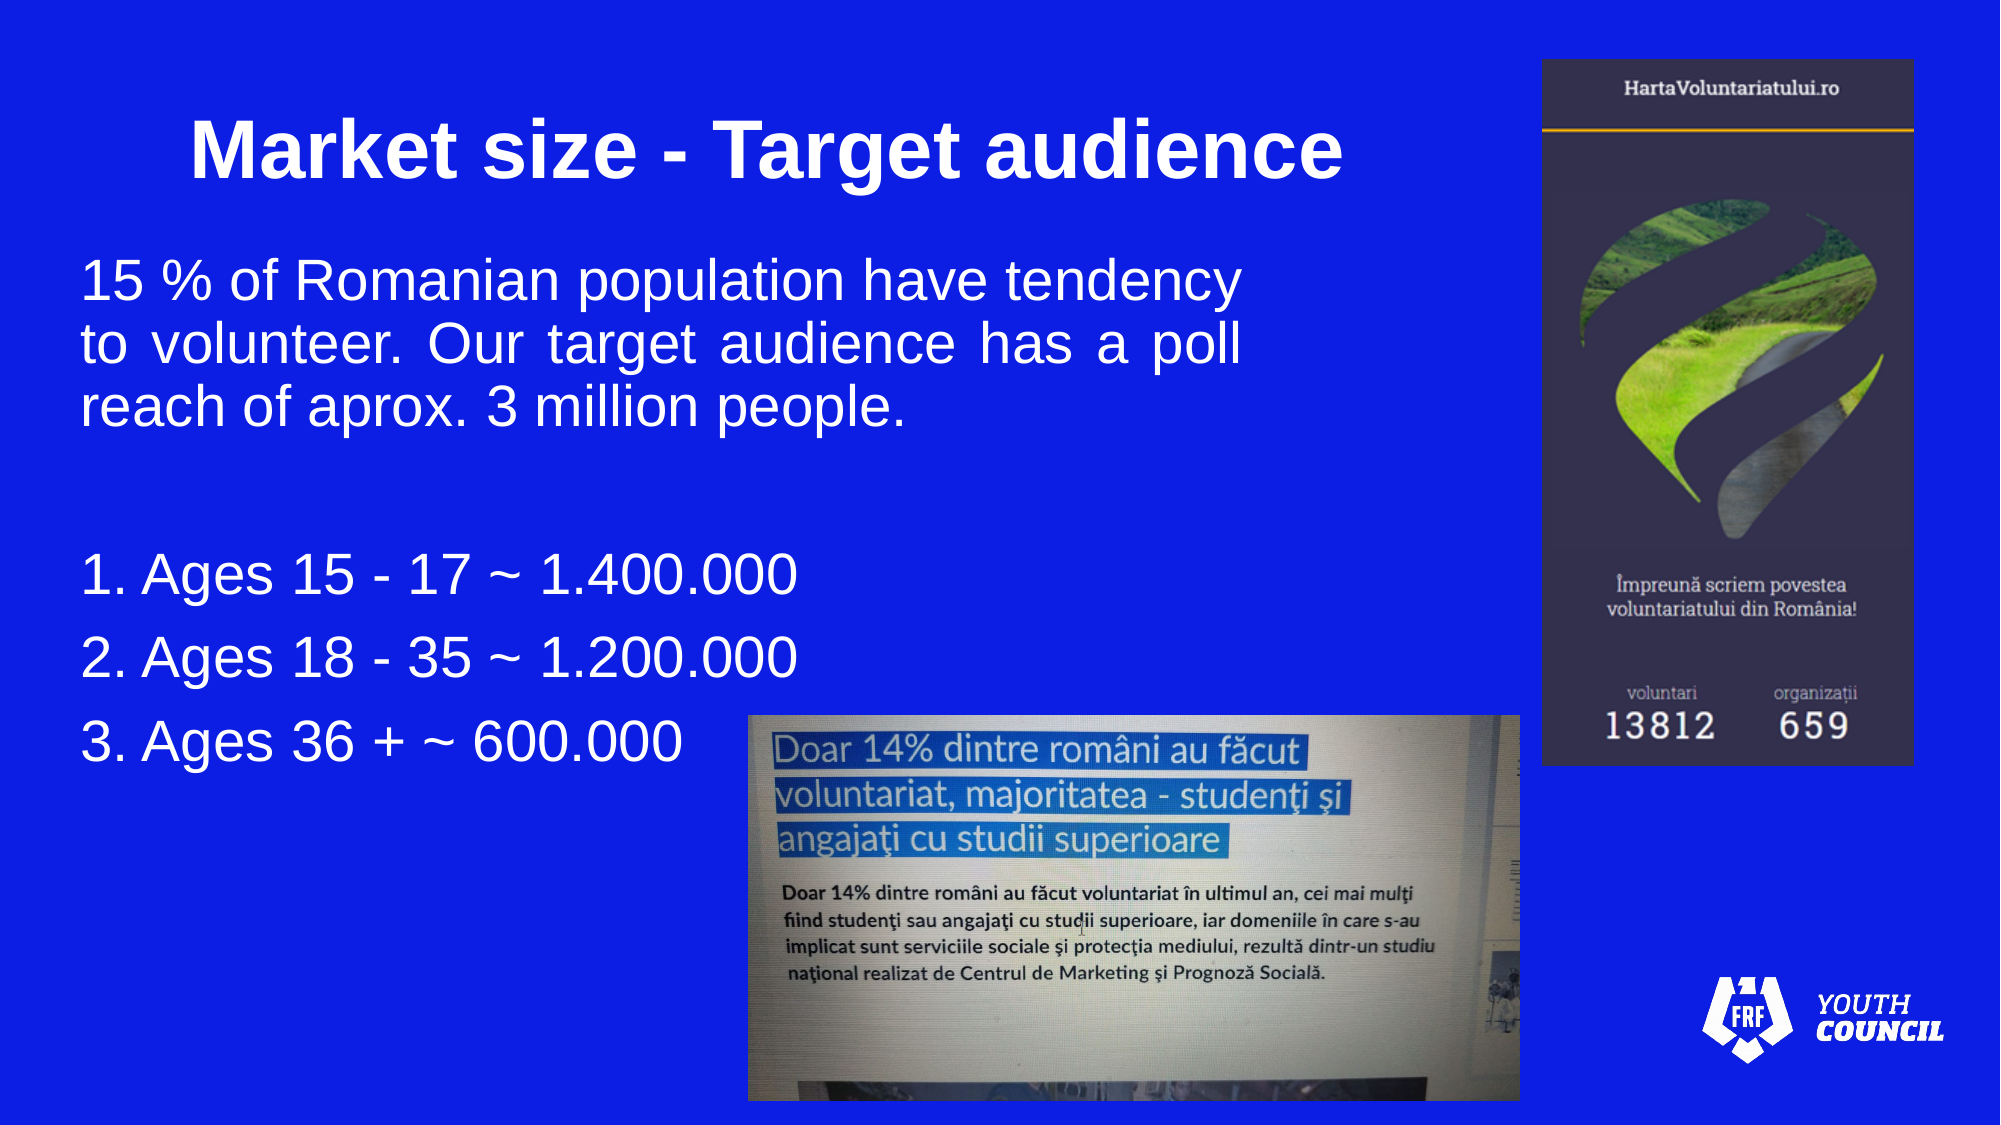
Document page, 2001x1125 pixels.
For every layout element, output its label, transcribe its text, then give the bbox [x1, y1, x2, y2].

picture [748, 714, 1520, 1101]
picture [1542, 59, 1914, 766]
picture [1702, 977, 1944, 1065]
title Market size - Target audience [137, 59, 1541, 243]
list 15 % of Romanian population have tendency to volunteer. Our target audience has a poll reach of aprox. 3 million people. 1. Ages 15 - 17 ~ 1.400.000 2. Ages 18 - 35 ~ 1.200.000 3. Ages 36 + ~ 600.000 [27, 242, 1260, 1045]
